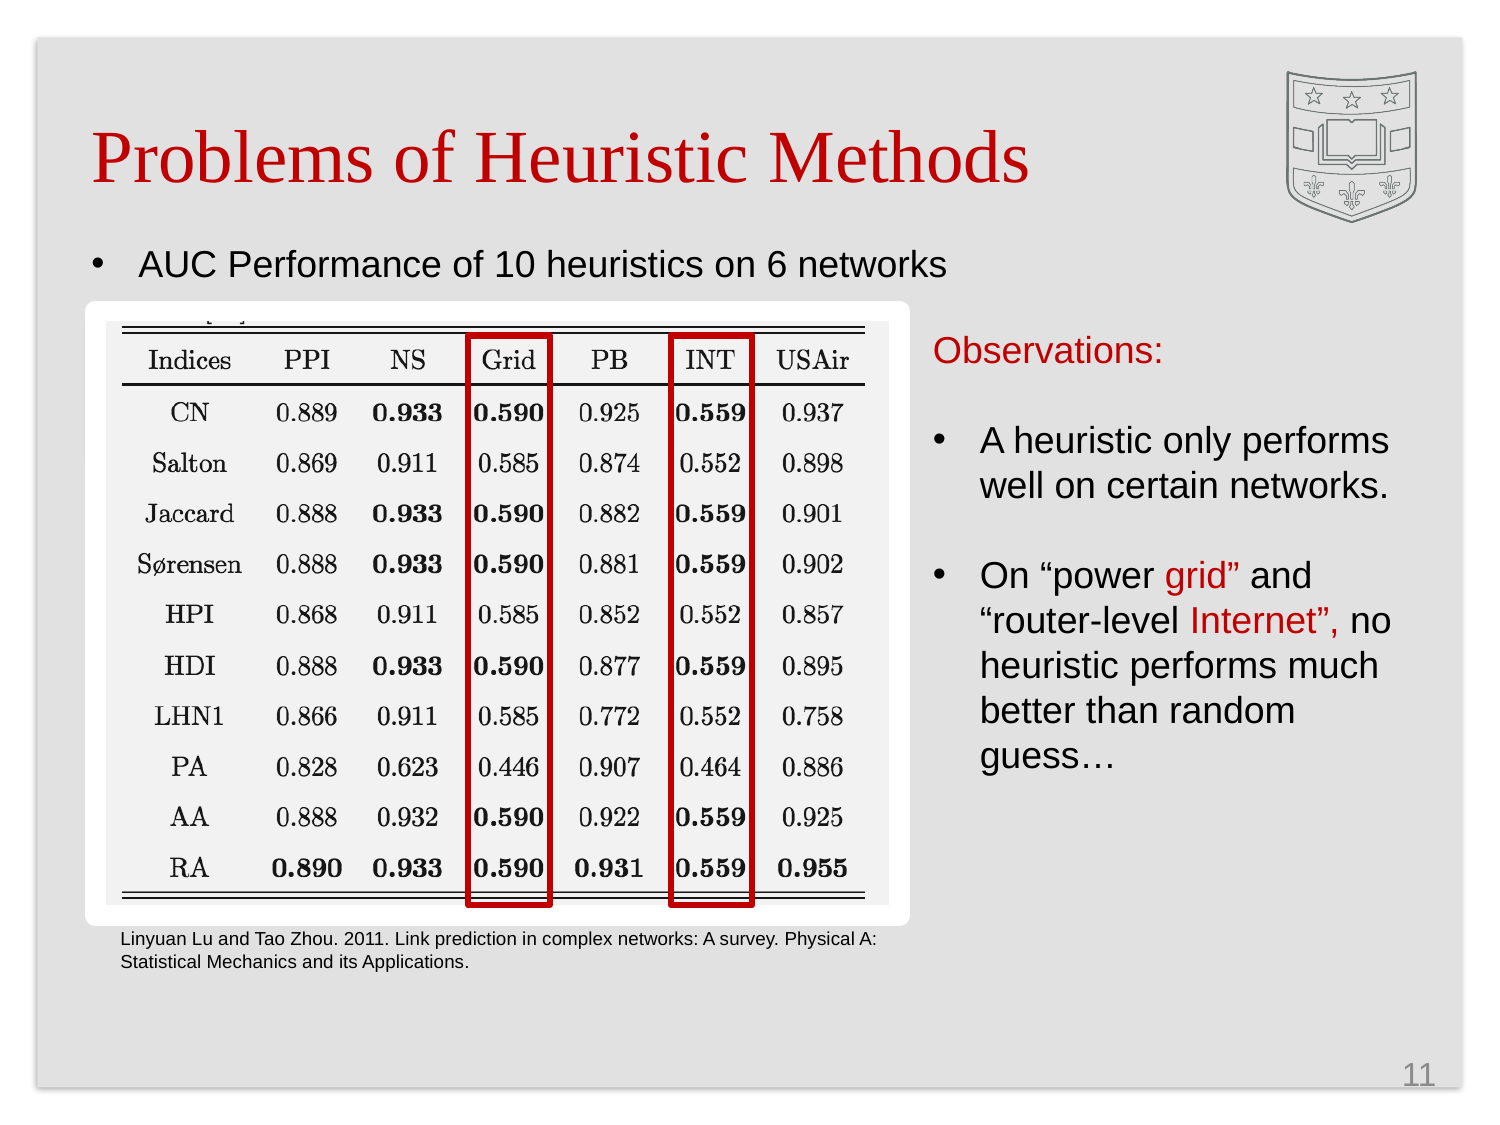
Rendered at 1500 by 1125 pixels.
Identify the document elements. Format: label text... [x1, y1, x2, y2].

picture [1286, 71, 1417, 223]
text_box Observations: A heuristic only performs well on certain networks. On “power grid” and “router-level Internet”, no heuristic performs much better than random guess… [918, 319, 1447, 829]
title Problems of Heuristic Methods [76, 71, 1264, 233]
text_box Linyuan Lu and Tao Zhou. 2011. Link prediction in complex networks: A survey. Physical A: Statistical Mechanics and its Applications. [105, 919, 930, 980]
text_box AUC Performance of 10 heuristics on 6 networks [76, 232, 1192, 293]
slide_number 11 [1113, 1042, 1452, 1103]
picture [105, 321, 890, 906]
